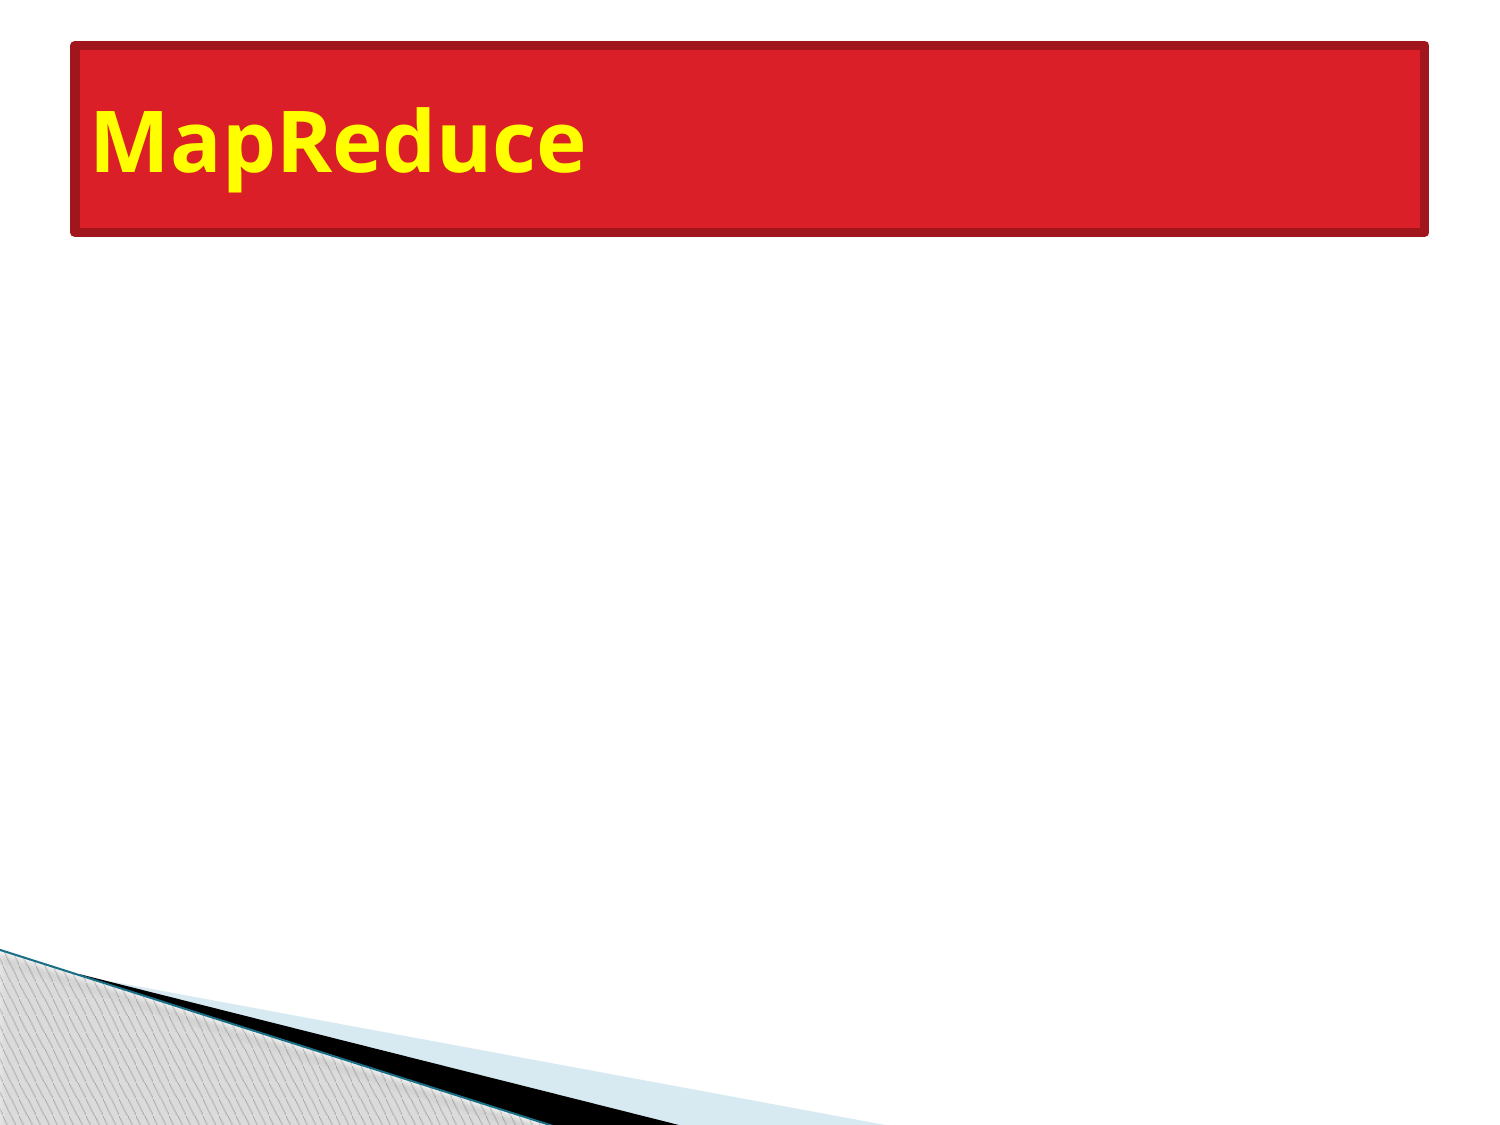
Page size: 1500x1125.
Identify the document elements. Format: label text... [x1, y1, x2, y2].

title MapReduce [70, 41, 1429, 237]
